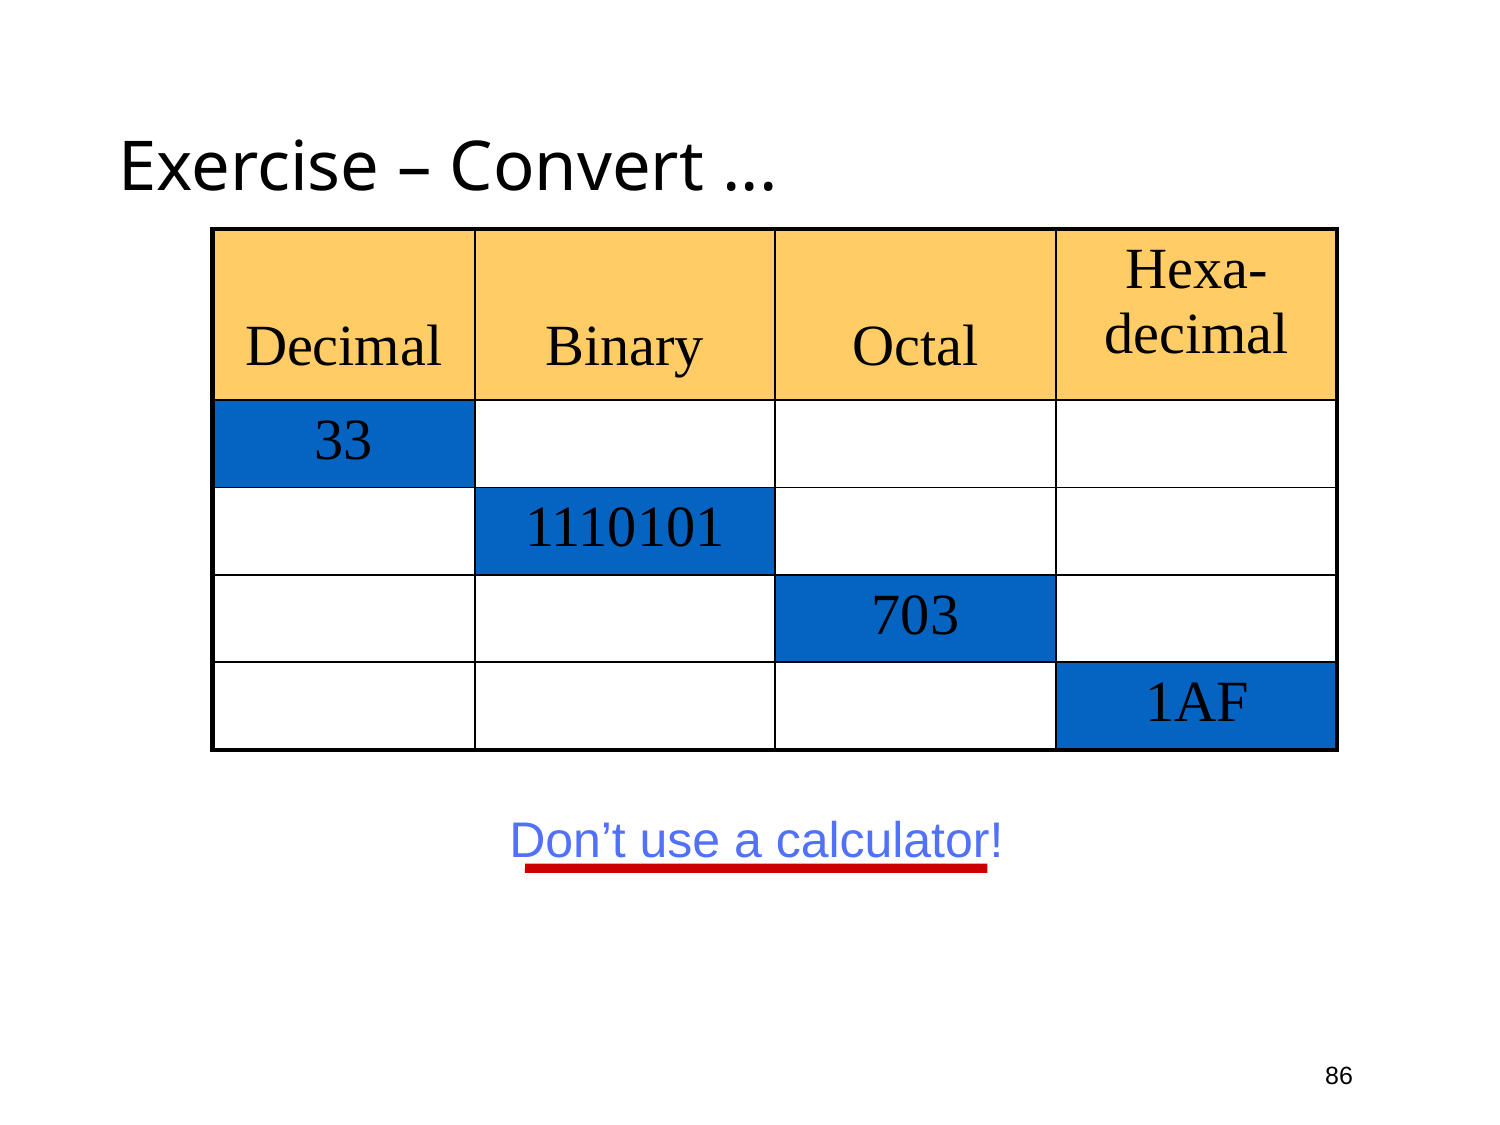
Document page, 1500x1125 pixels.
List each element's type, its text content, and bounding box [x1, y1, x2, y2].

table_cell [1057, 401, 1335, 487]
table_cell [476, 401, 774, 487]
table_cell 703 [776, 576, 1055, 661]
table_cell [476, 576, 774, 661]
table_cell [476, 663, 774, 748]
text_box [513, 799, 1000, 875]
table_cell [215, 663, 474, 748]
table_cell [215, 576, 474, 661]
table_cell [776, 401, 1055, 487]
table_cell 33 [215, 401, 474, 487]
table_header Hexa- decimal [1057, 231, 1335, 399]
table_cell 1110101 [476, 488, 774, 574]
table_header Binary [476, 231, 774, 399]
table_cell [776, 663, 1055, 748]
table_header Octal [776, 231, 1055, 399]
table_cell [1057, 576, 1335, 661]
table_cell [776, 488, 1055, 574]
table_cell [215, 488, 474, 574]
table_cell [1057, 488, 1335, 574]
table_header Decimal [215, 231, 474, 399]
table_cell 1AF [1057, 663, 1335, 748]
title Exercise – Convert ... [103, 59, 1397, 278]
